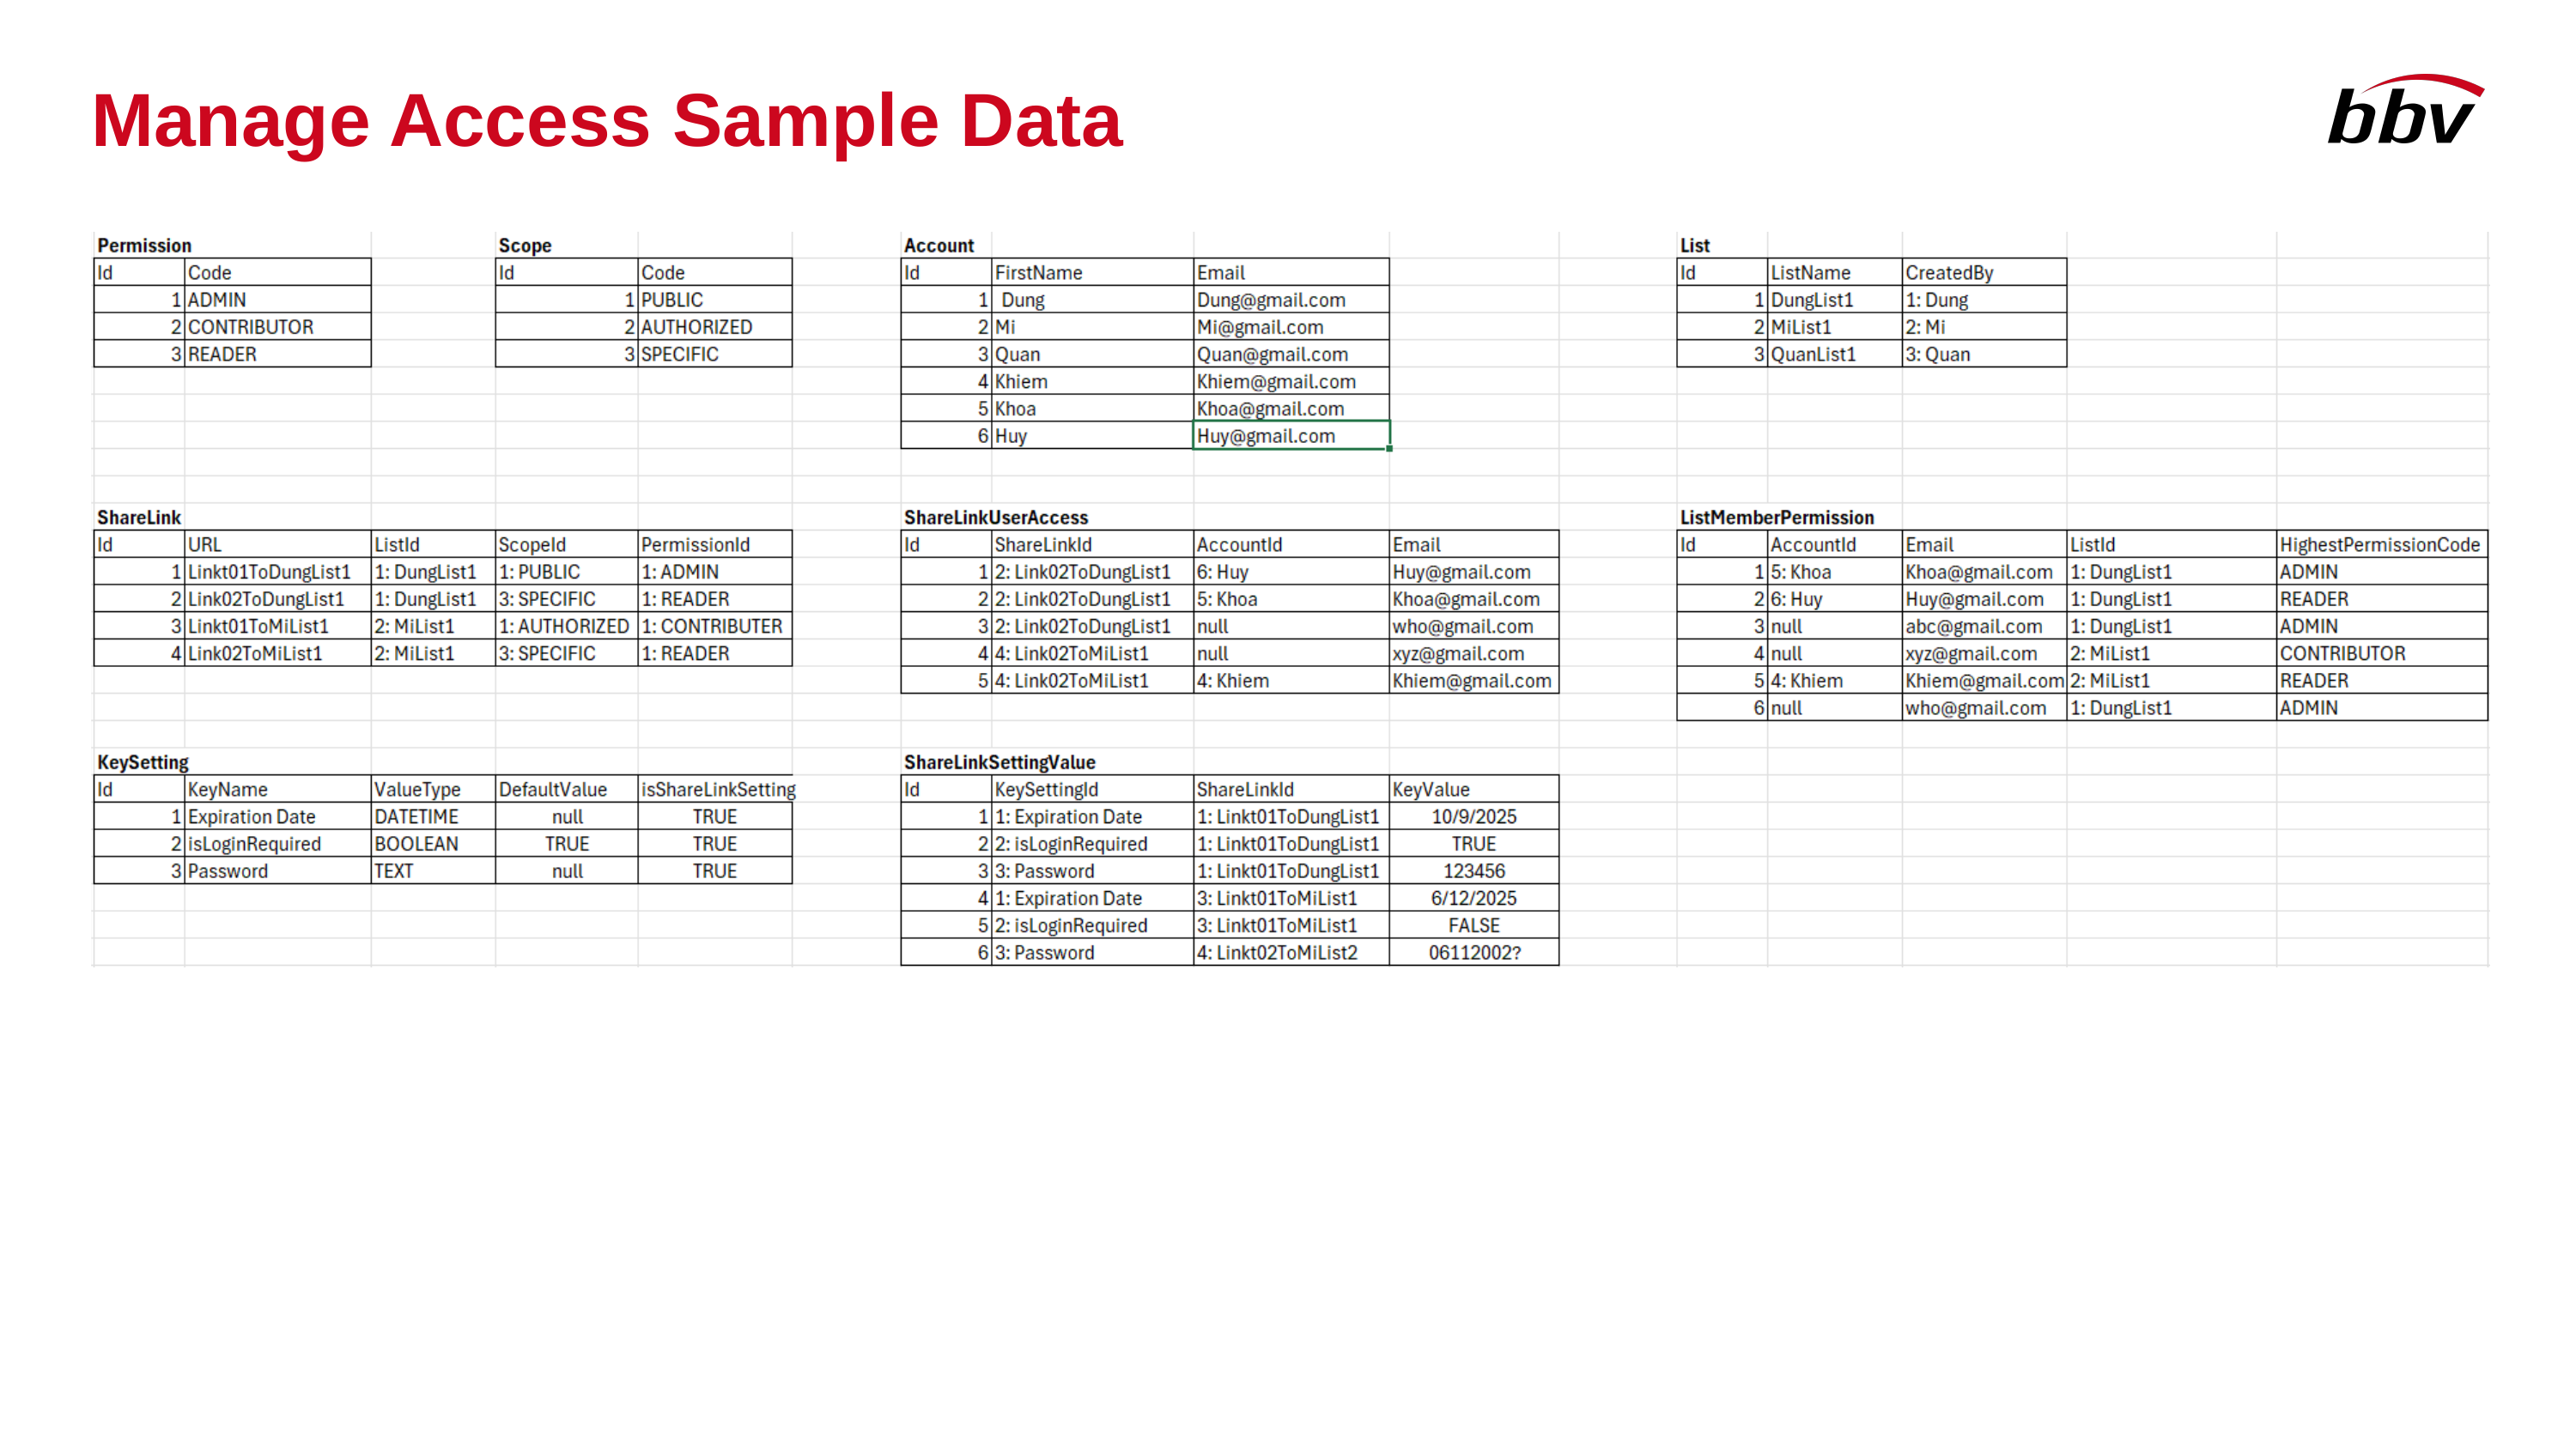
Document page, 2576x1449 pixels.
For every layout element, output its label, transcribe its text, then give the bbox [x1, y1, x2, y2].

title Manage Access Sample Data [91, 0, 2145, 231]
picture [91, 231, 2491, 967]
picture [2328, 74, 2485, 143]
